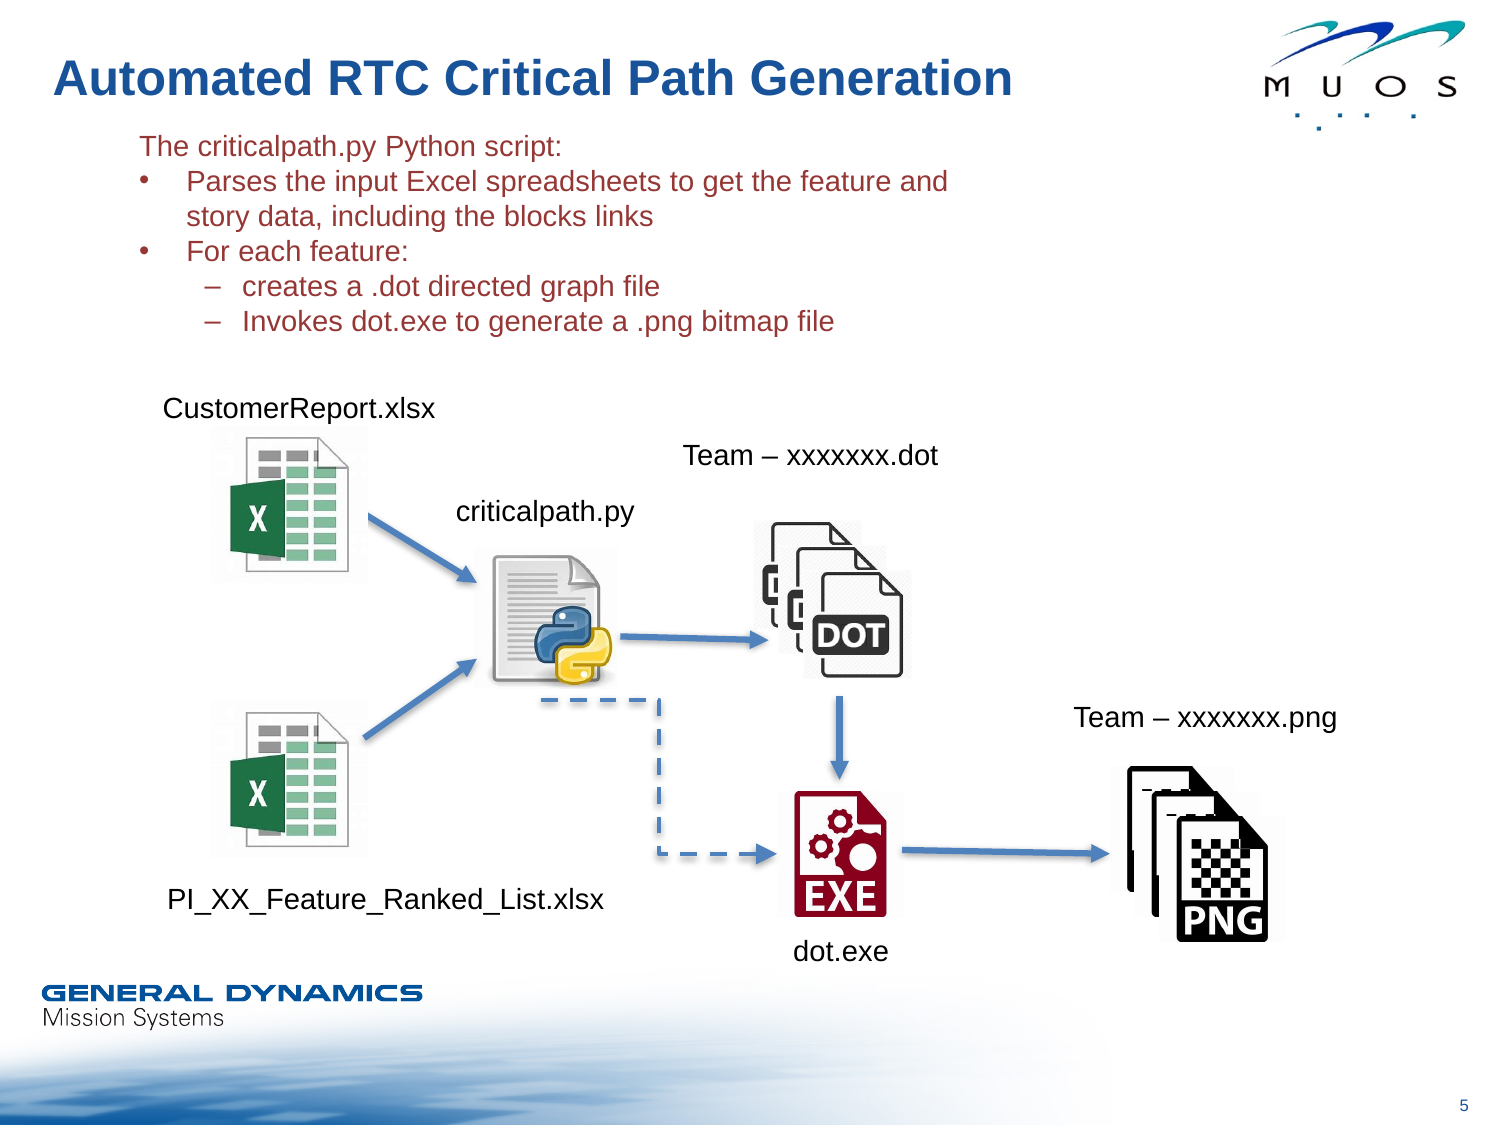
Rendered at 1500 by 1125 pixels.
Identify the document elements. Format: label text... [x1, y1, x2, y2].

picture [1287, 125, 1450, 138]
picture [0, 937, 1500, 1125]
slide_number 5 [1412, 1062, 1484, 1123]
list The criticalpath.py Python script: Parses the input Excel spreadsheets to get the feature and story data, including the blocks links For each feature: creates a .dot directed graph file Invokes dot.exe to generate a .png bitmap file [124, 113, 968, 375]
title Automated RTC Critical Path Generation [37, 37, 1463, 125]
picture [1258, 12, 1475, 106]
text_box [146, 381, 1354, 976]
